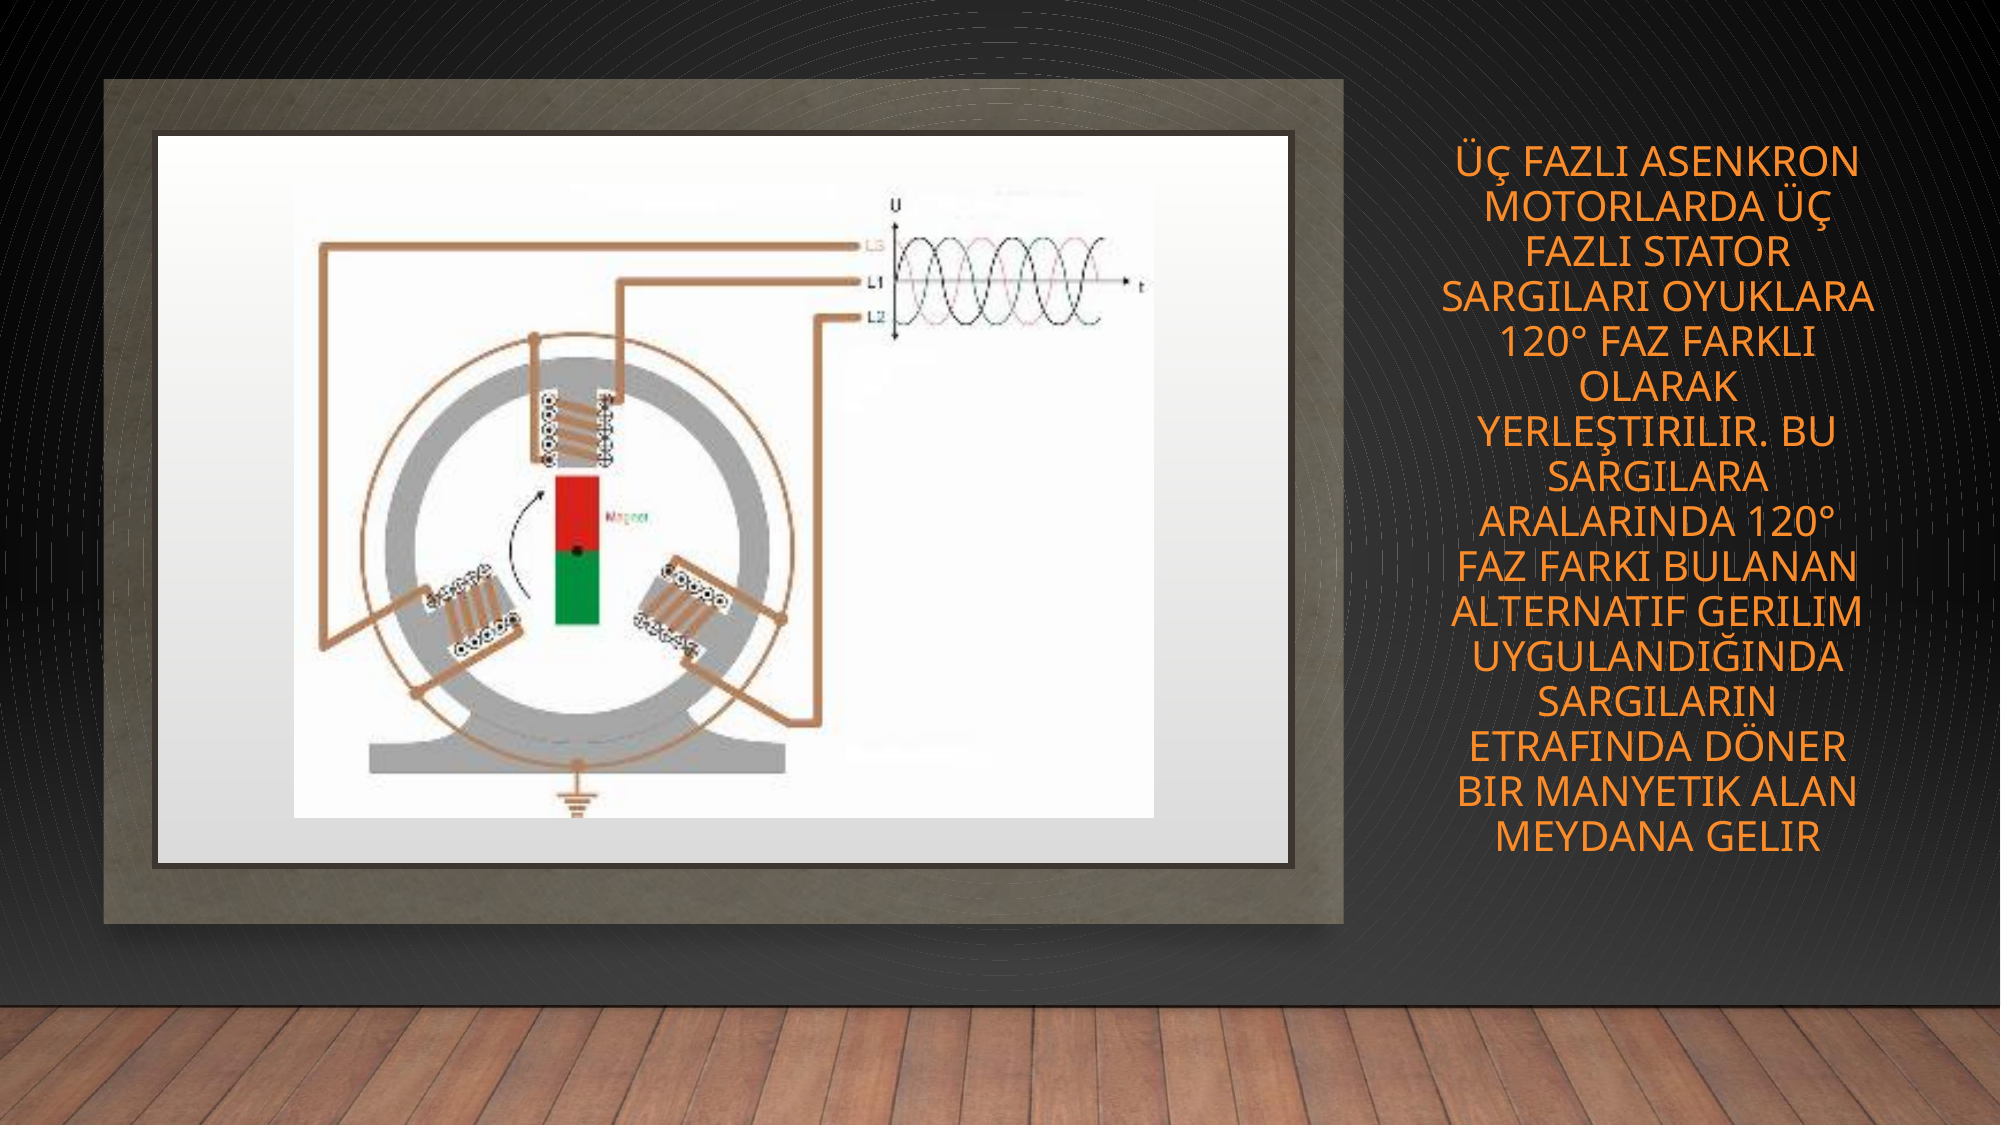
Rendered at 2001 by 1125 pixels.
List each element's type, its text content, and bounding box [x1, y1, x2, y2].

title ÜÇ FAZLI ASENKRON MOTORLARDA ÜÇ FAZLI STATOR SARGILARI OYUKLARA 120° FAZ FARKLI OLARAK YERLEŞTIRILIR. BU SARGILARA ARALARINDA 120° FAZ FARKI BULANAN ALTERNATIF GERILIM UYGULANDIĞINDA SARGILARIN ETRAFINDA DÖNER BIR MANYETIK ALAN MEYDANA GELIR [1424, 241, 1893, 759]
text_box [103, 78, 1345, 924]
picture [0, 1005, 2000, 1125]
picture [293, 182, 1154, 818]
